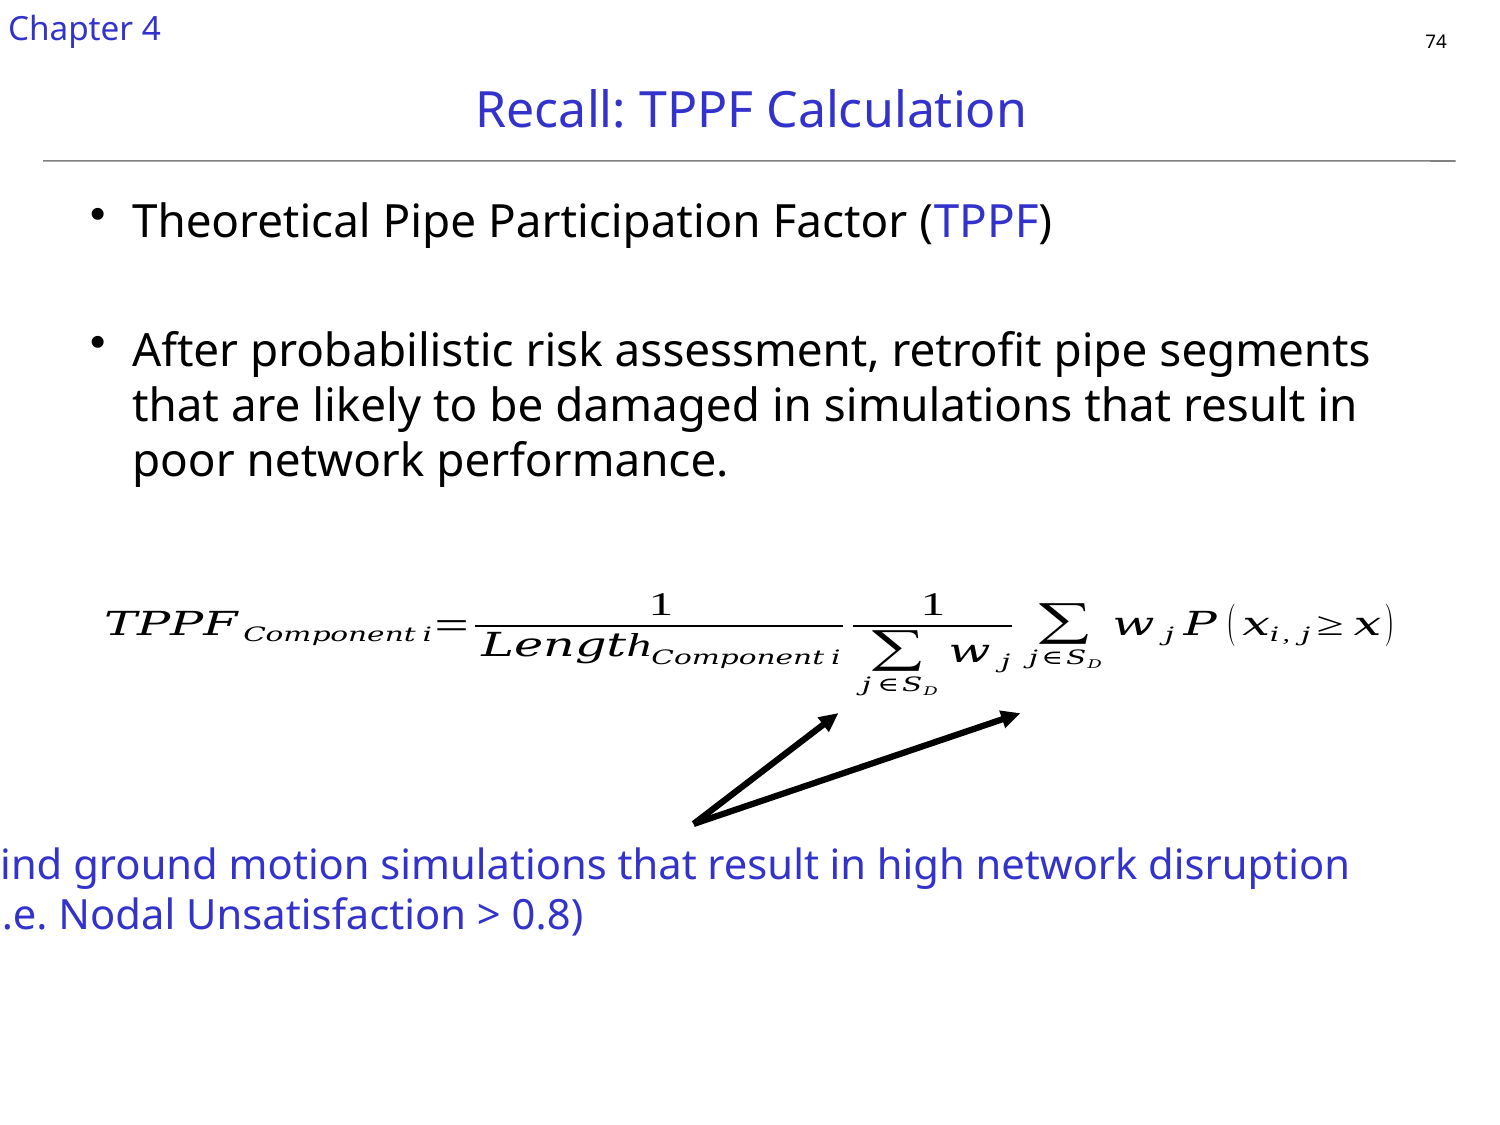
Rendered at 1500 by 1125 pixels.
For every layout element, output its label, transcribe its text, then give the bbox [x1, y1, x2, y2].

text_box Chapter 4 [0, 0, 176, 55]
title Recall: TPPF Calculation [76, 66, 1428, 150]
text_box Find ground motion simulations that result in high network disruption (i.e. Nodal Unsatisfaction > 0.8) [0, 830, 1366, 946]
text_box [693, 713, 1021, 825]
list Theoretical Pipe Participation Factor (TPPF) After probabilistic risk assessment, retrofit pipe segments that are likely to be damaged in simulations that result in poor network performance. [74, 184, 1426, 1071]
